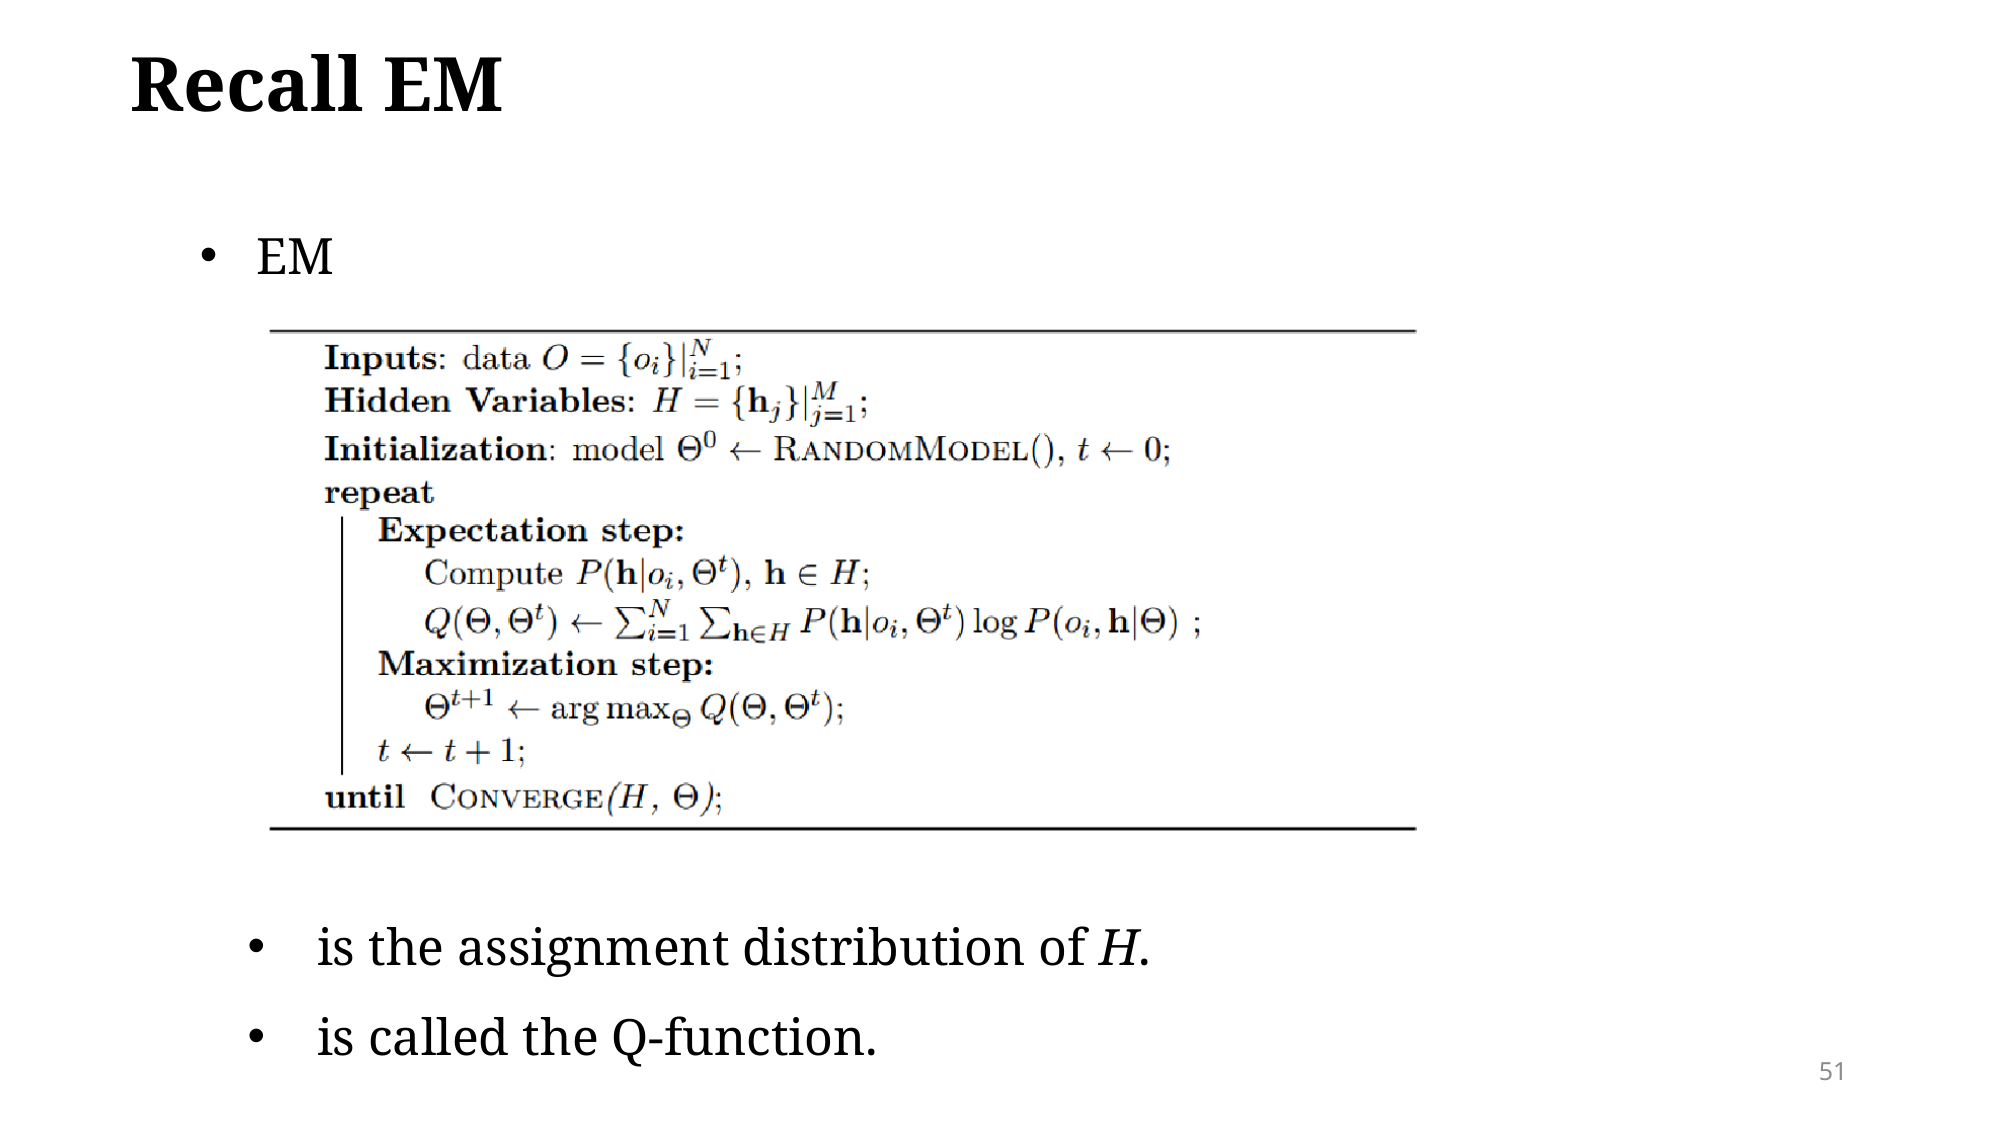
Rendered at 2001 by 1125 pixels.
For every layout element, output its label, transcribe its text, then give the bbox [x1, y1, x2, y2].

text_box Recall EM [116, 29, 875, 135]
slide_number 51 [1412, 1042, 1863, 1103]
text_box EM [185, 187, 1525, 292]
picture [261, 327, 1427, 840]
